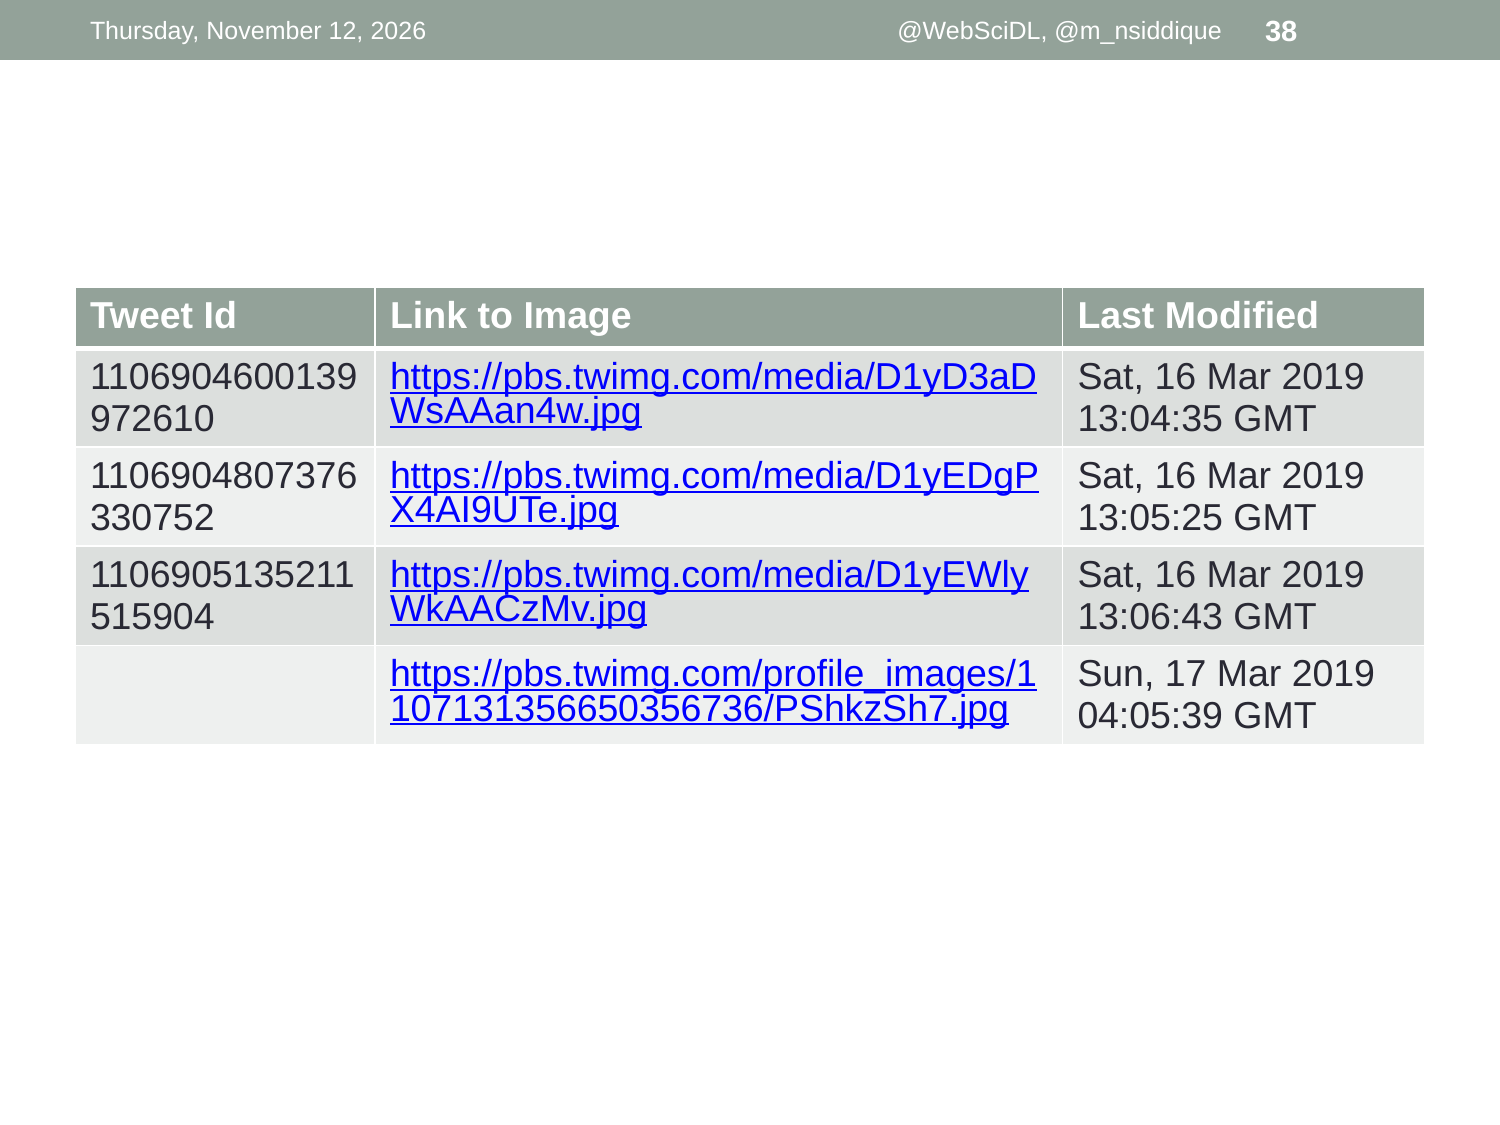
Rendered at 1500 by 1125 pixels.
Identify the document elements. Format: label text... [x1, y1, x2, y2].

table_cell 1106905135211515904 [76, 547, 374, 645]
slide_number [75, 3, 550, 57]
table_header Link to Image [376, 288, 1062, 346]
table_cell [76, 646, 374, 744]
table_cell Sat, 16 Mar 2019 13:06:43 GMT [1063, 547, 1424, 645]
table_header Last Modified [1063, 288, 1424, 346]
table_cell Sat, 16 Mar 2019 13:05:25 GMT [1063, 448, 1424, 545]
footer @WebSciDL, @m_nsiddique [562, 3, 1238, 57]
table_cell https://pbs.twimg.com/media/D1yD3aDWsAAan4w.jpg [376, 351, 1062, 446]
table_cell https://pbs.twimg.com/media/D1yEDgPX4AI9UTe.jpg [376, 448, 1062, 545]
table_cell https://pbs.twimg.com/profile_images/1107131356650356736/PShkzSh7.jpg [376, 646, 1062, 744]
table_cell 1106904600139972610 [76, 351, 374, 446]
table_cell Sat, 16 Mar 2019 13:04:35 GMT [1063, 351, 1424, 446]
table_cell 1106904807376330752 [76, 448, 374, 545]
table_cell Sun, 17 Mar 2019 04:05:39 GMT [1063, 646, 1424, 744]
table_cell https://pbs.twimg.com/media/D1yEWlyWkAACzMv.jpg [376, 547, 1062, 645]
slide_number 38 [1250, 3, 1425, 57]
table_header Tweet Id [76, 288, 374, 346]
